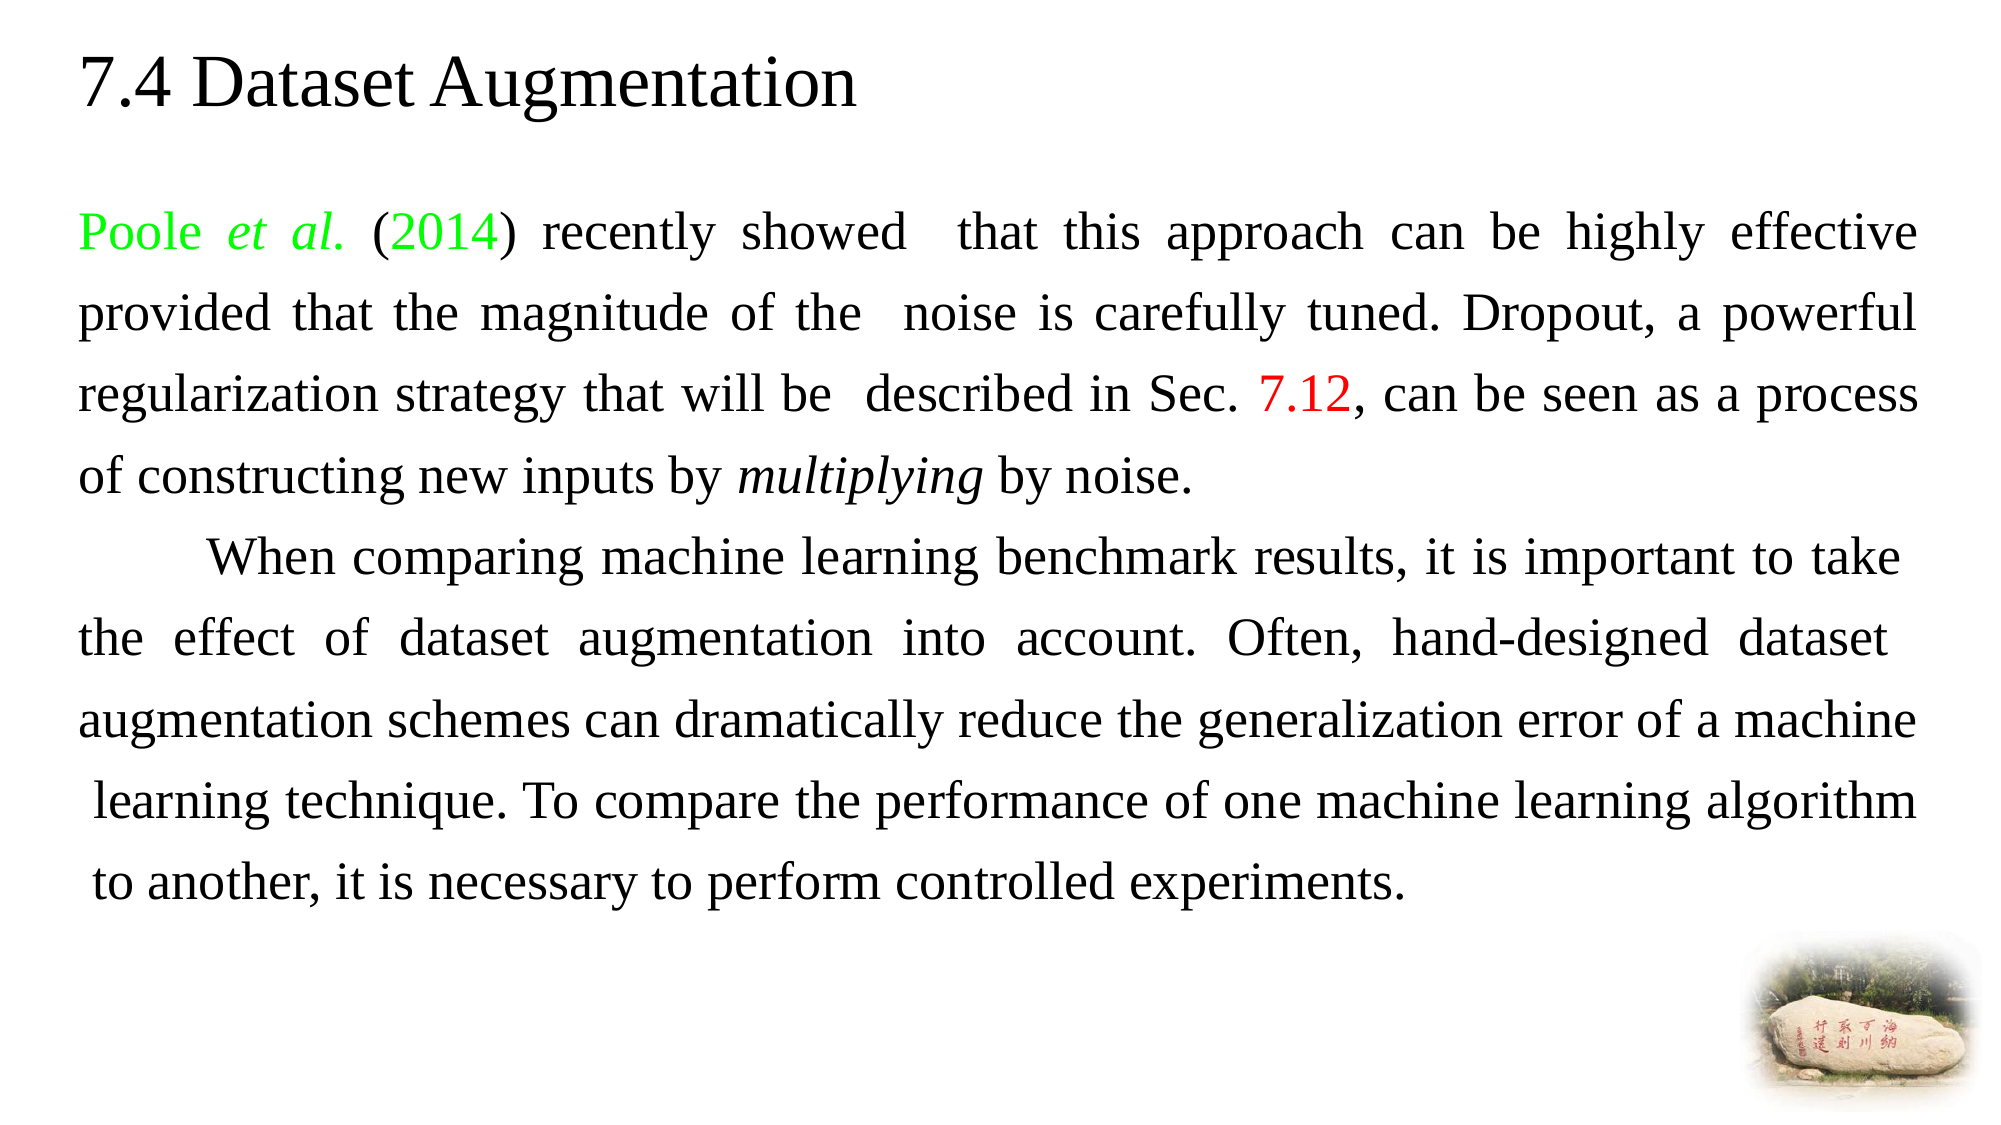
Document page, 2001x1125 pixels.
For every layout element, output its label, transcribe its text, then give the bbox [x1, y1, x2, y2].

picture [1740, 927, 1985, 1112]
list Poole et al. (2014) recently showed that this approach can be highly effective provided that the magnitude of the noise is carefully tuned. Dropout, a powerful regularization strategy that will be described in Sec. 7.12, can be seen as a process of constructing new inputs by multiplying by noise. When comparing machine learning benchmark results, it is important to take the effect of dataset augmentation into account. Often, hand-designed dataset augmentation schemes can dramatically reduce the generalization error of a machine learning technique. To compare the performance of one machine learning algorithm to another, it is necessary to perform controlled experiments. [63, 171, 1936, 1014]
title 7.4 Dataset Augmentation [63, 21, 1936, 142]
